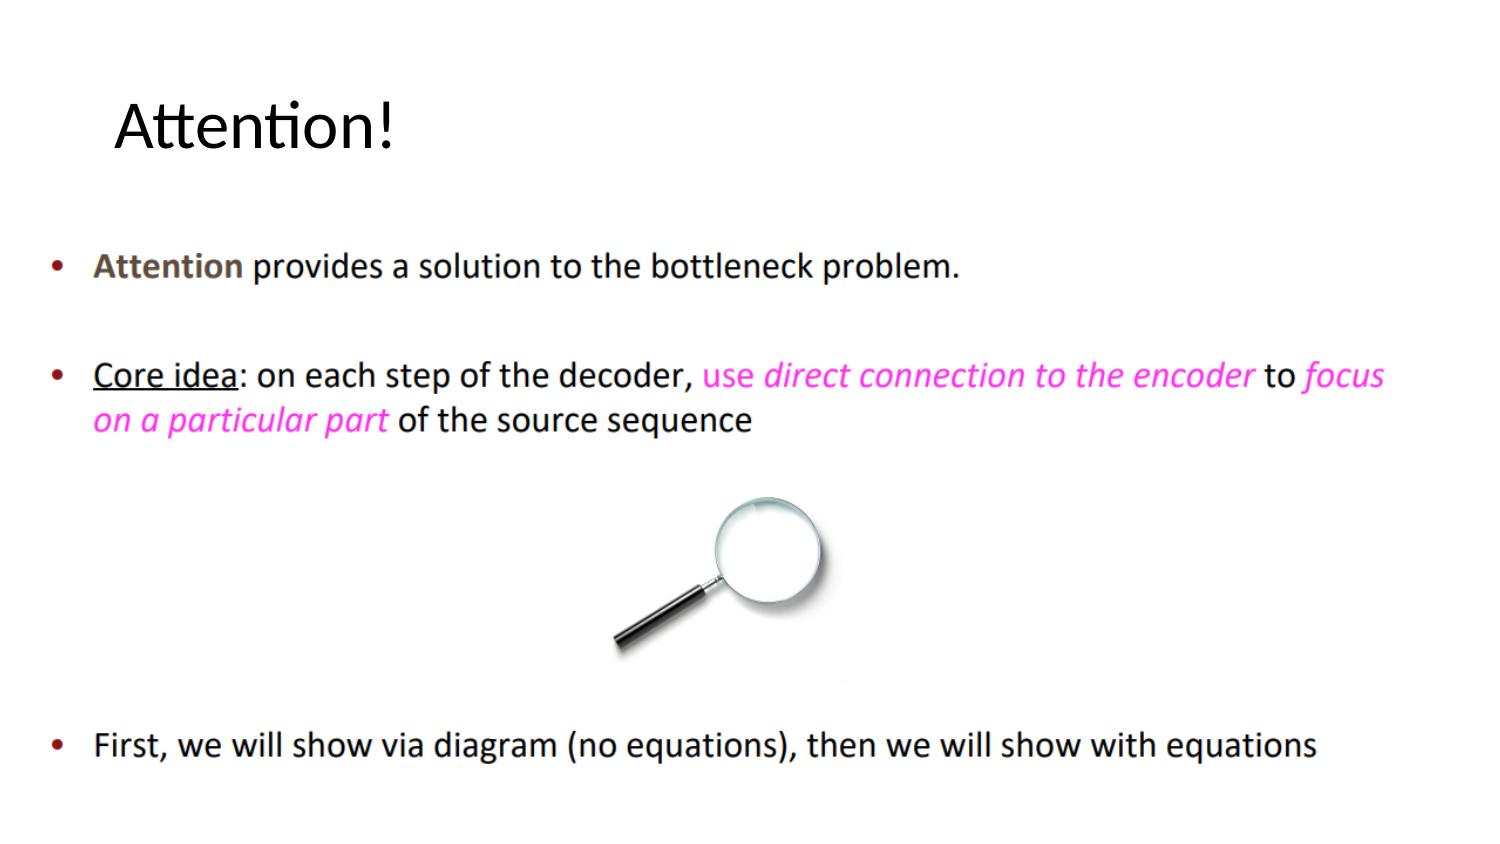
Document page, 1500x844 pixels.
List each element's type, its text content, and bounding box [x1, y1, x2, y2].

picture [24, 232, 1402, 819]
title Attention! [103, 44, 1397, 208]
